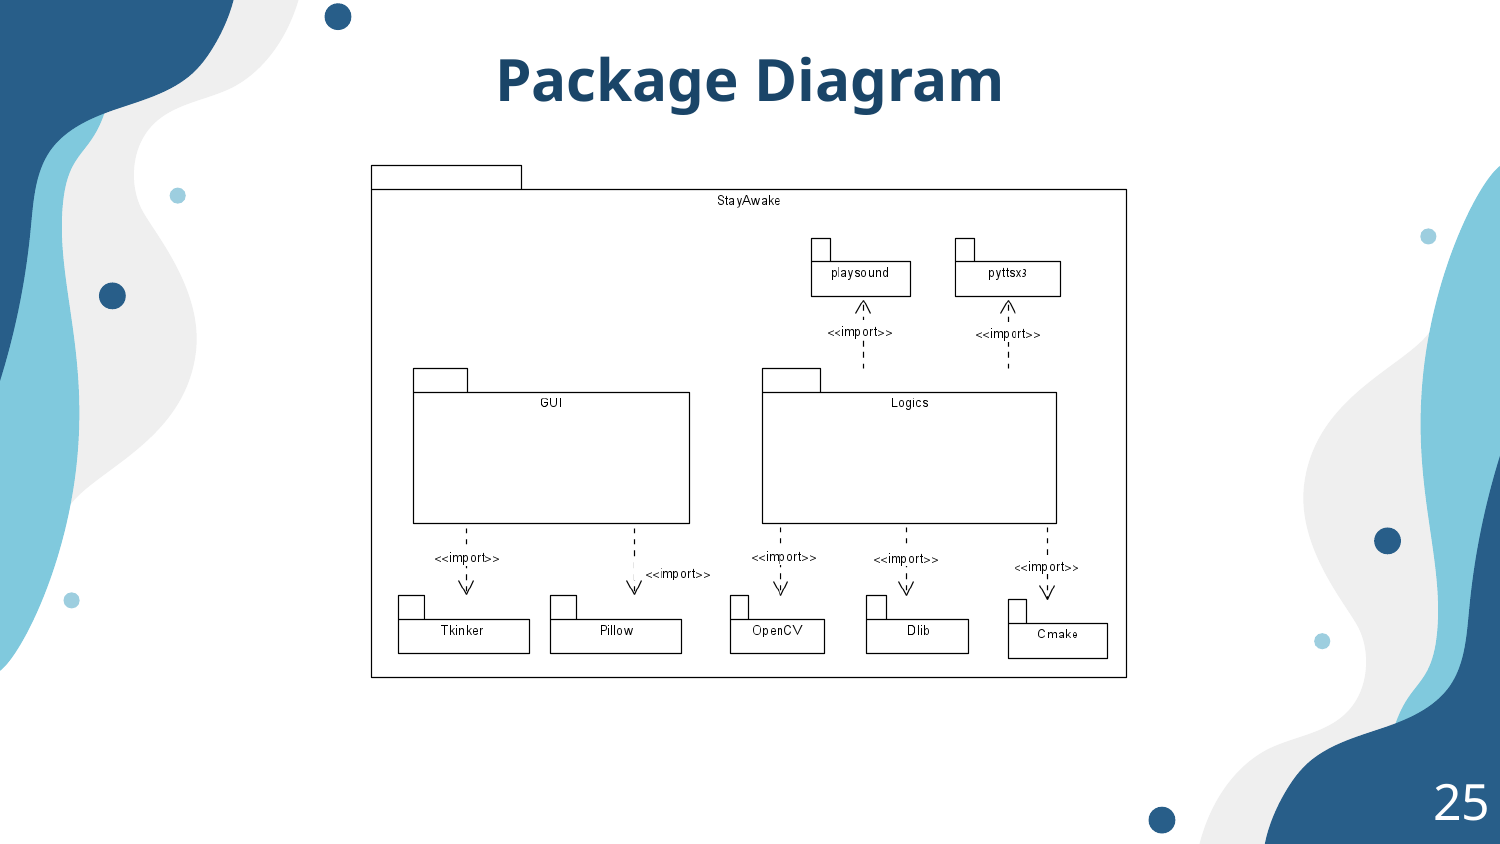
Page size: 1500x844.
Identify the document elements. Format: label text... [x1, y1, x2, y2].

title Package Diagram [439, 10, 1061, 146]
text_box 25 [1408, 763, 1500, 838]
picture [366, 159, 1134, 684]
